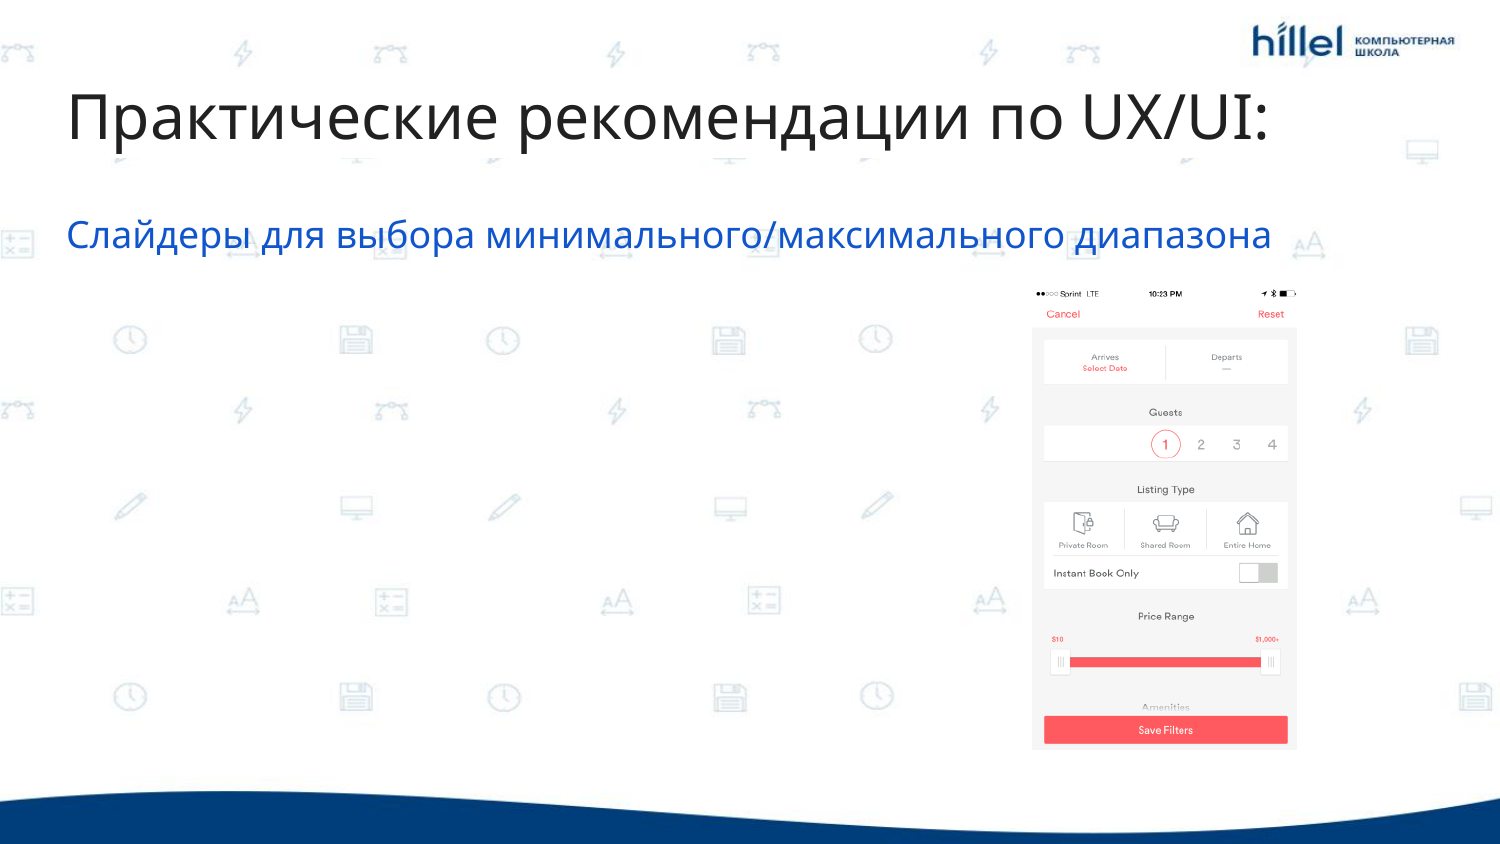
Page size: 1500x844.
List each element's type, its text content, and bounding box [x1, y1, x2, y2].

title Практические рекомендации по UX/UI: [51, 72, 1449, 167]
list Слайдеры для выбора минимального/максимального диапазона [51, 189, 1449, 750]
picture [0, 0, 1500, 844]
